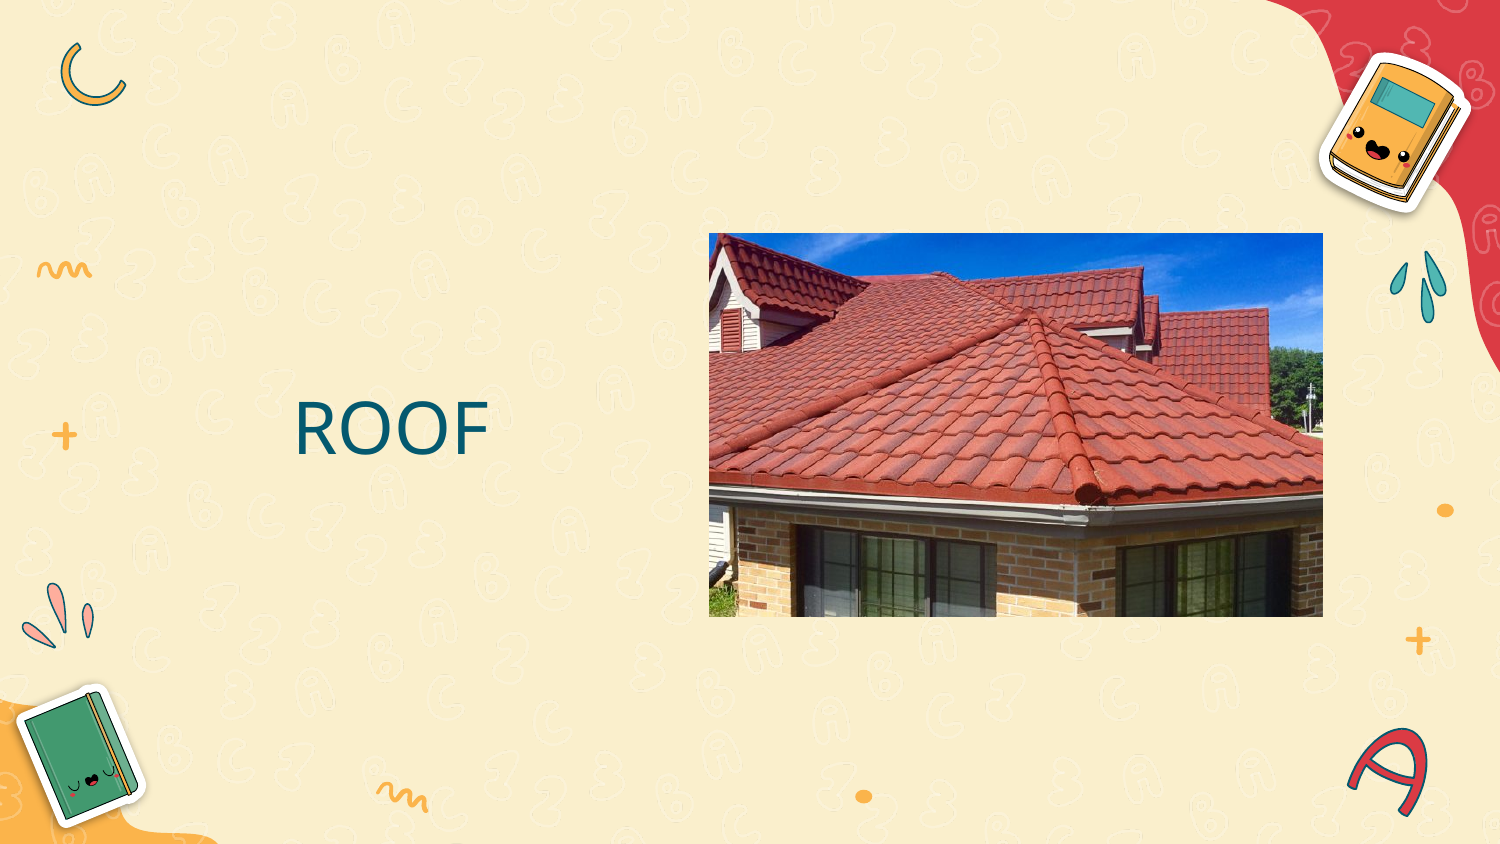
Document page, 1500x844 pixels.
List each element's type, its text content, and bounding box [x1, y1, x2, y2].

picture [0, 0, 1500, 844]
title ROOF [277, 359, 703, 491]
